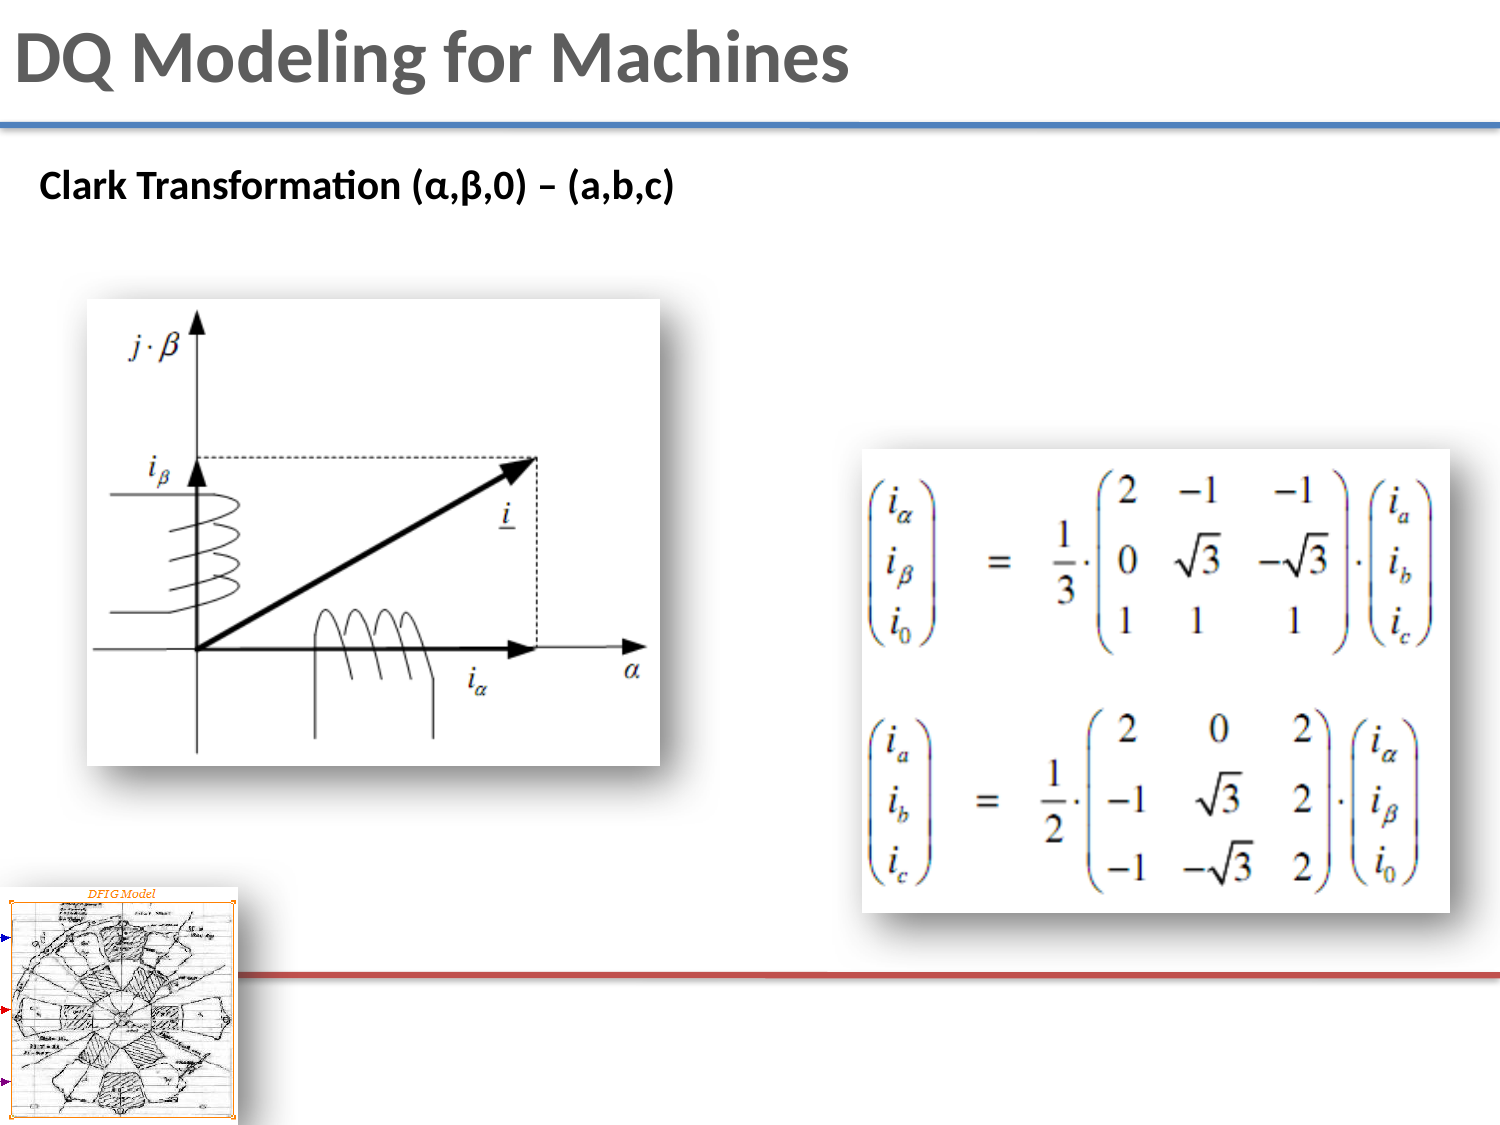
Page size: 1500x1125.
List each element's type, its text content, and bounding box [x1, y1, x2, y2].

picture [0, 887, 238, 1125]
picture [87, 299, 660, 766]
text_box Clark Transformation (α,β,0) – (a,b,c) [24, 149, 913, 215]
picture [862, 449, 1451, 913]
text_box DQ Modeling for Machines [0, 0, 1463, 105]
